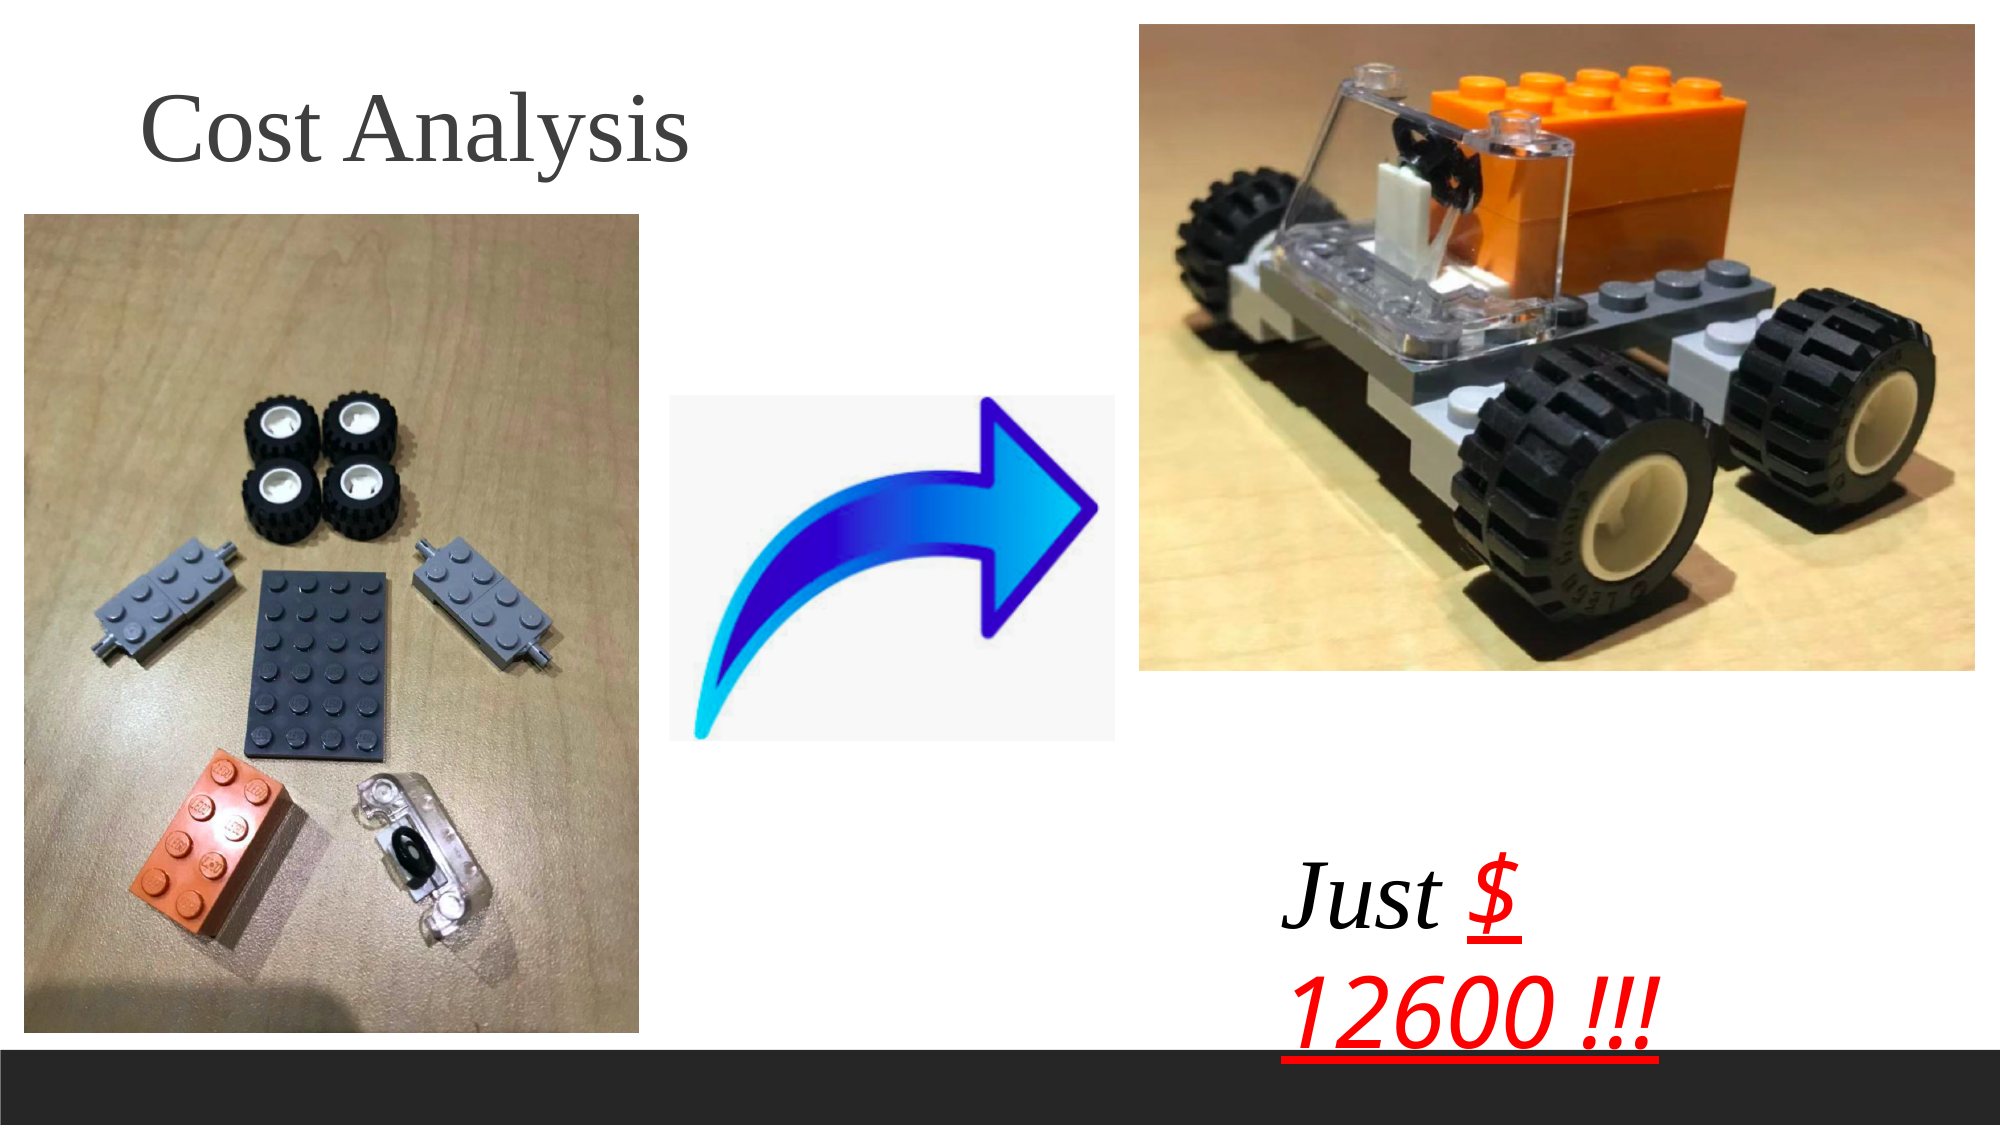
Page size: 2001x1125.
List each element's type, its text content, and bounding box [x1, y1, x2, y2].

picture [663, 382, 1115, 743]
title Cost Analysis [124, 24, 903, 190]
text_box Just $ 12600 !!! [1265, 813, 1931, 992]
picture [1139, 24, 1976, 672]
picture [24, 214, 639, 1033]
